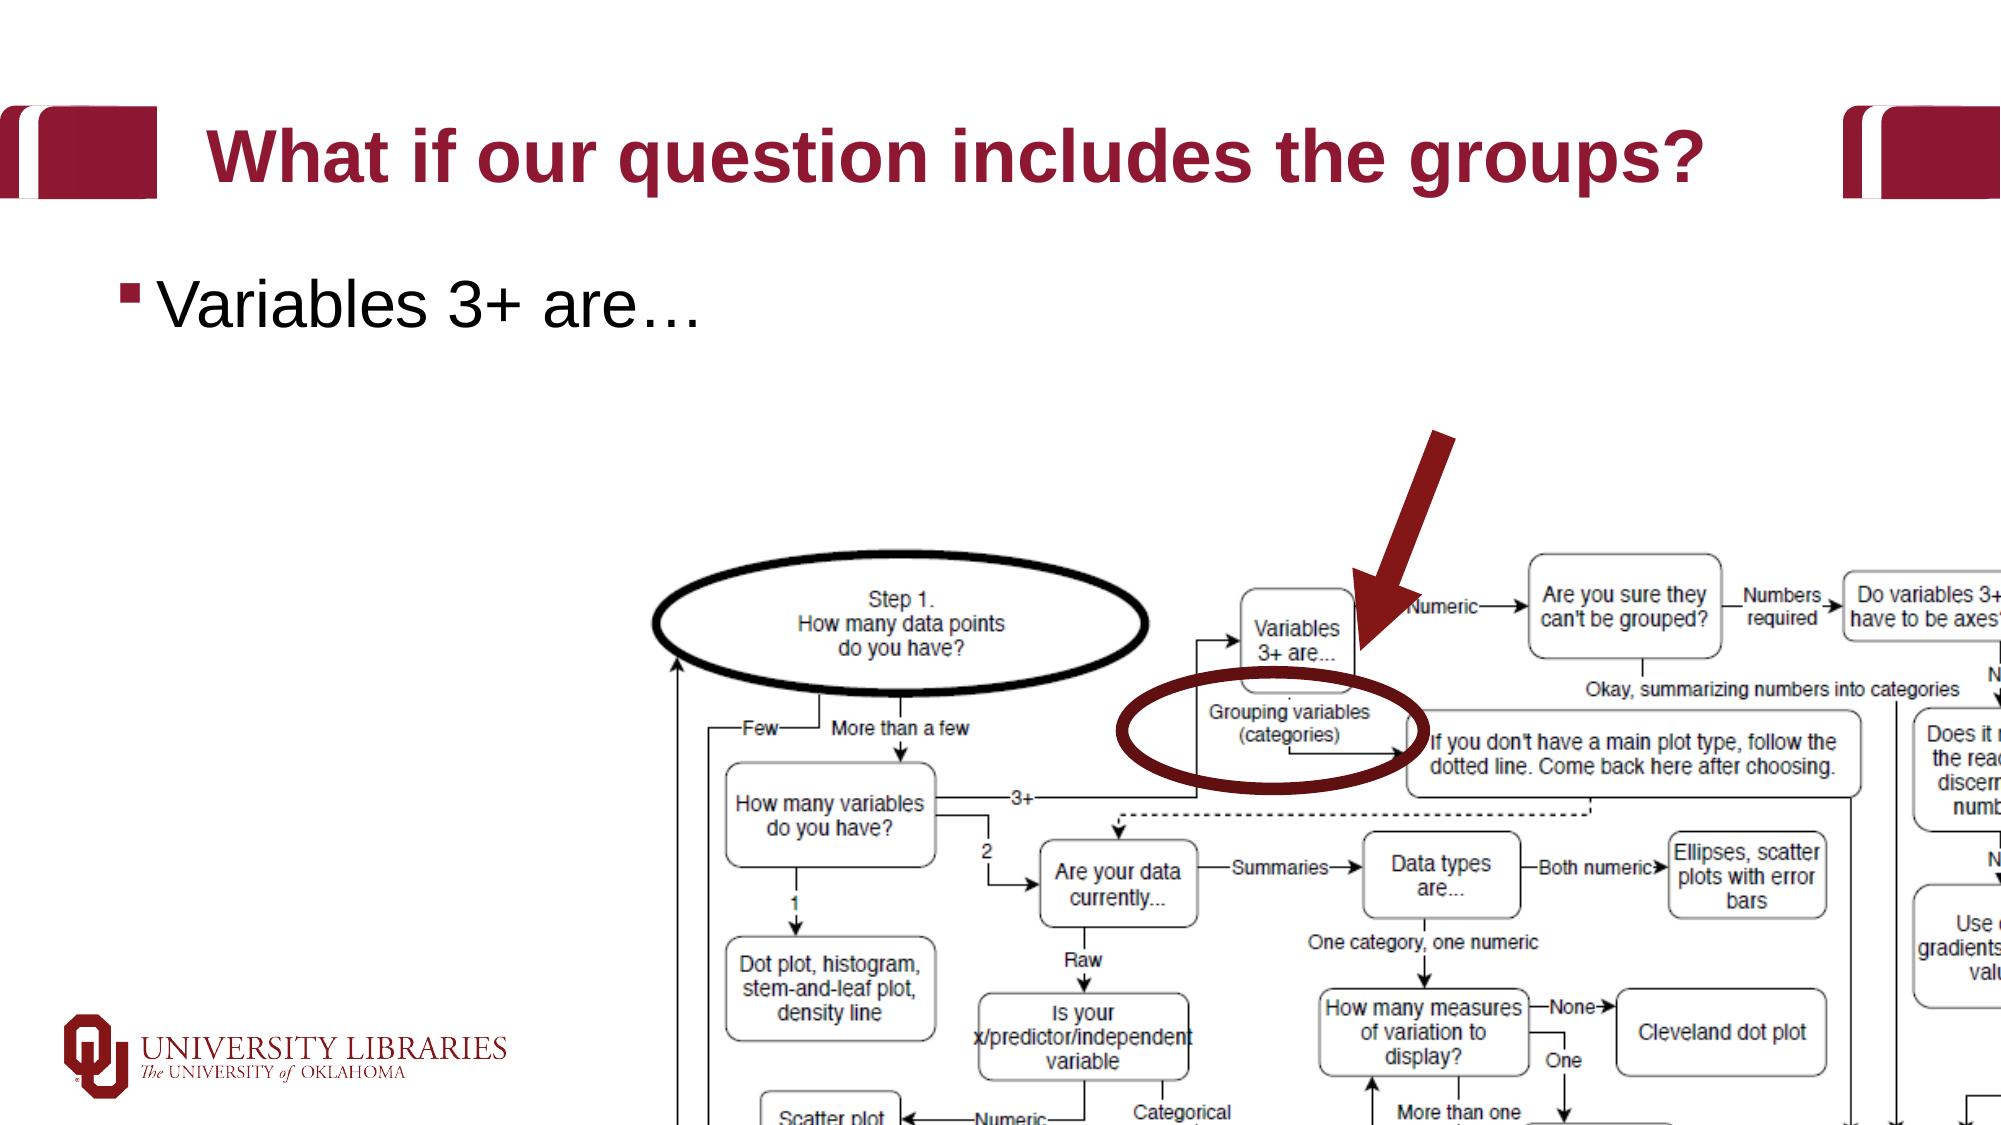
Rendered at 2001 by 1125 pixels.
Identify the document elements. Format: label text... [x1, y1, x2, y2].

picture [41, 988, 532, 1112]
text_box [137, 59, 1863, 278]
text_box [1360, 434, 1445, 651]
picture [638, 536, 2000, 1125]
list Variables 3+ are… [99, 262, 1863, 939]
